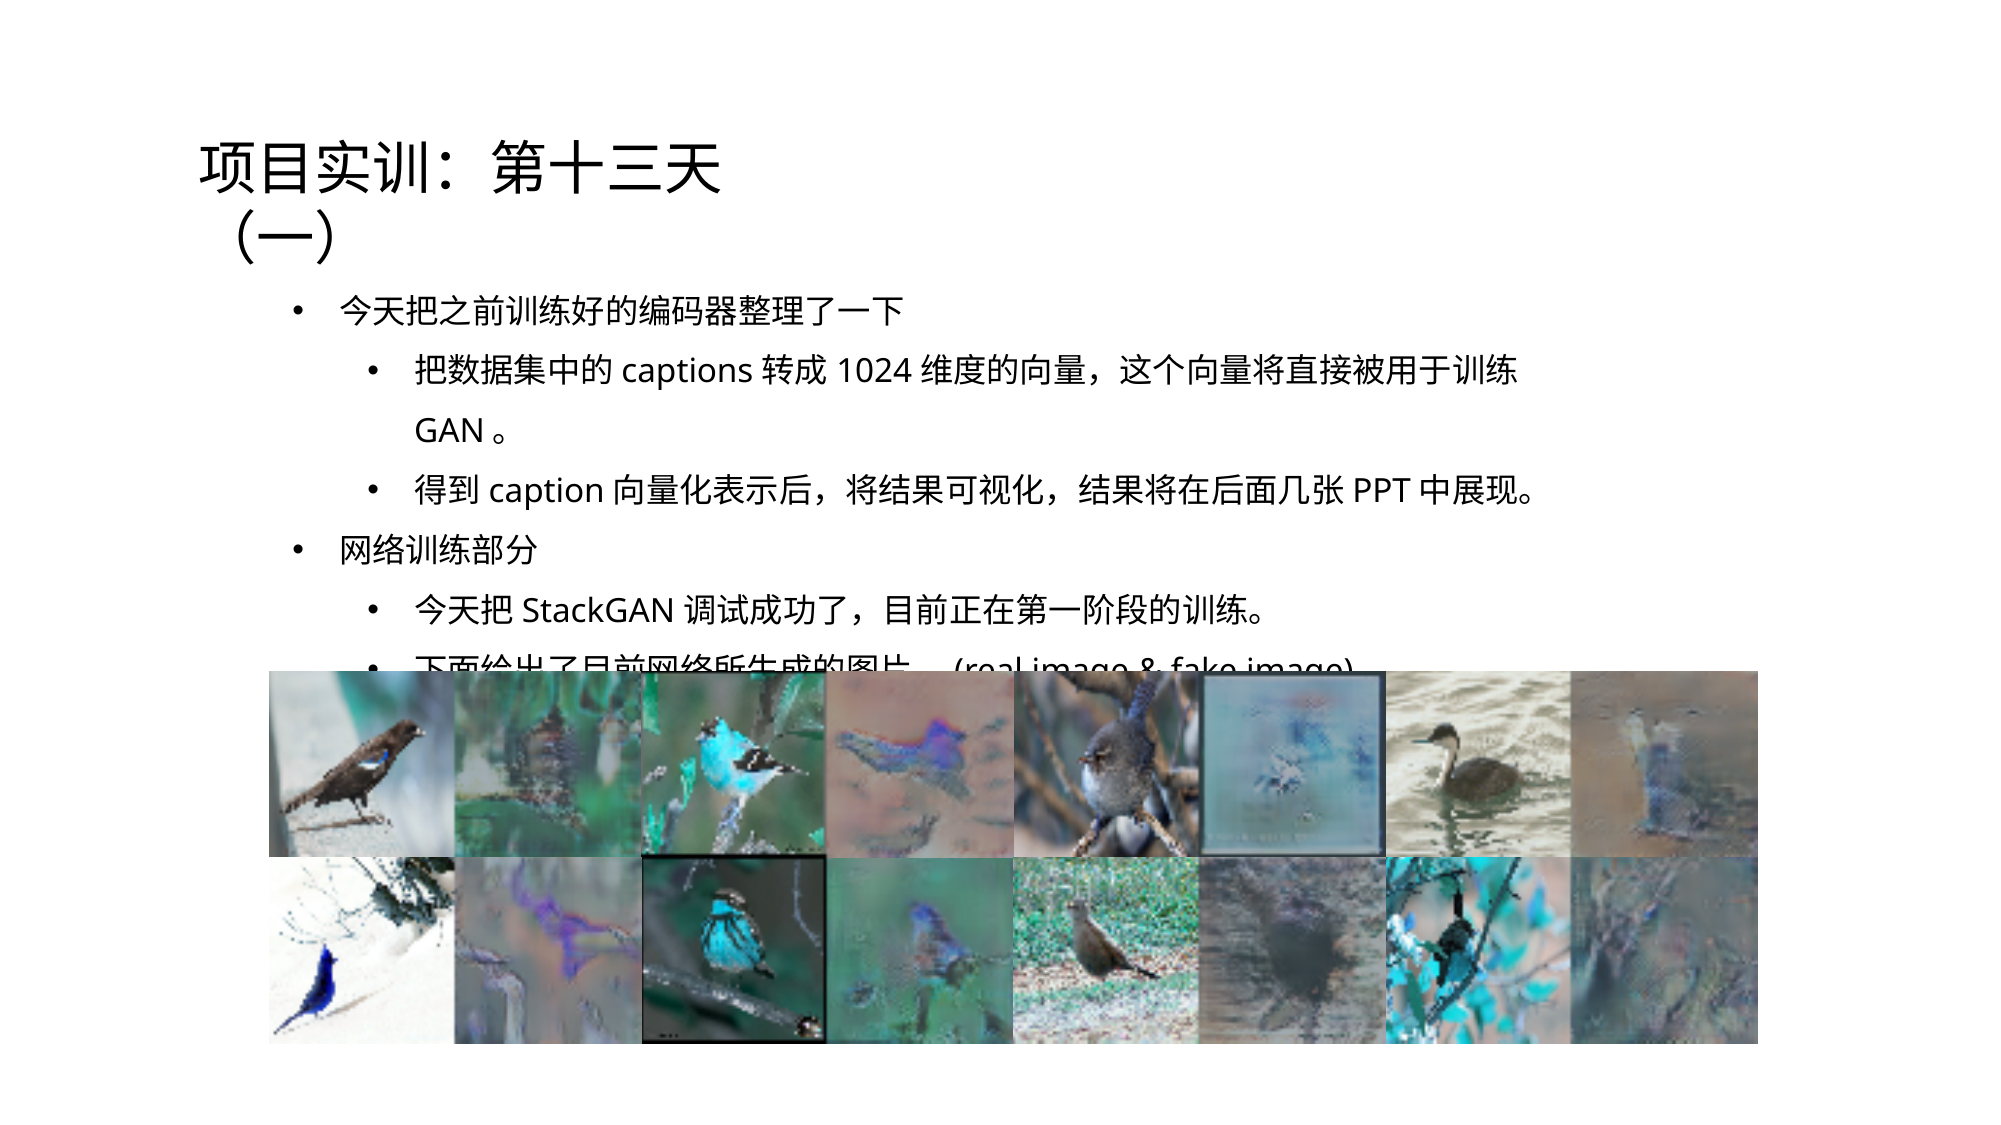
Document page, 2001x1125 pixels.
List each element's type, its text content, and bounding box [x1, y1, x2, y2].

text_box 今天把之前训练好的编码器整理了一下 把数据集中的captions转成1024维度的向量，这个向量将直接被用于训练GAN。 得到caption向量化表示后，将结果可视化，结果将在后面几张PPT中展现。 网络训练部分 今天把StackGAN调试成功了，目前正在第一阶段的训练。 下面给出了目前网络所生成的图片。(real image & fake image) [277, 262, 1653, 671]
picture [269, 671, 1758, 1044]
text_box 项目实训：第十三天（一） [183, 123, 893, 279]
